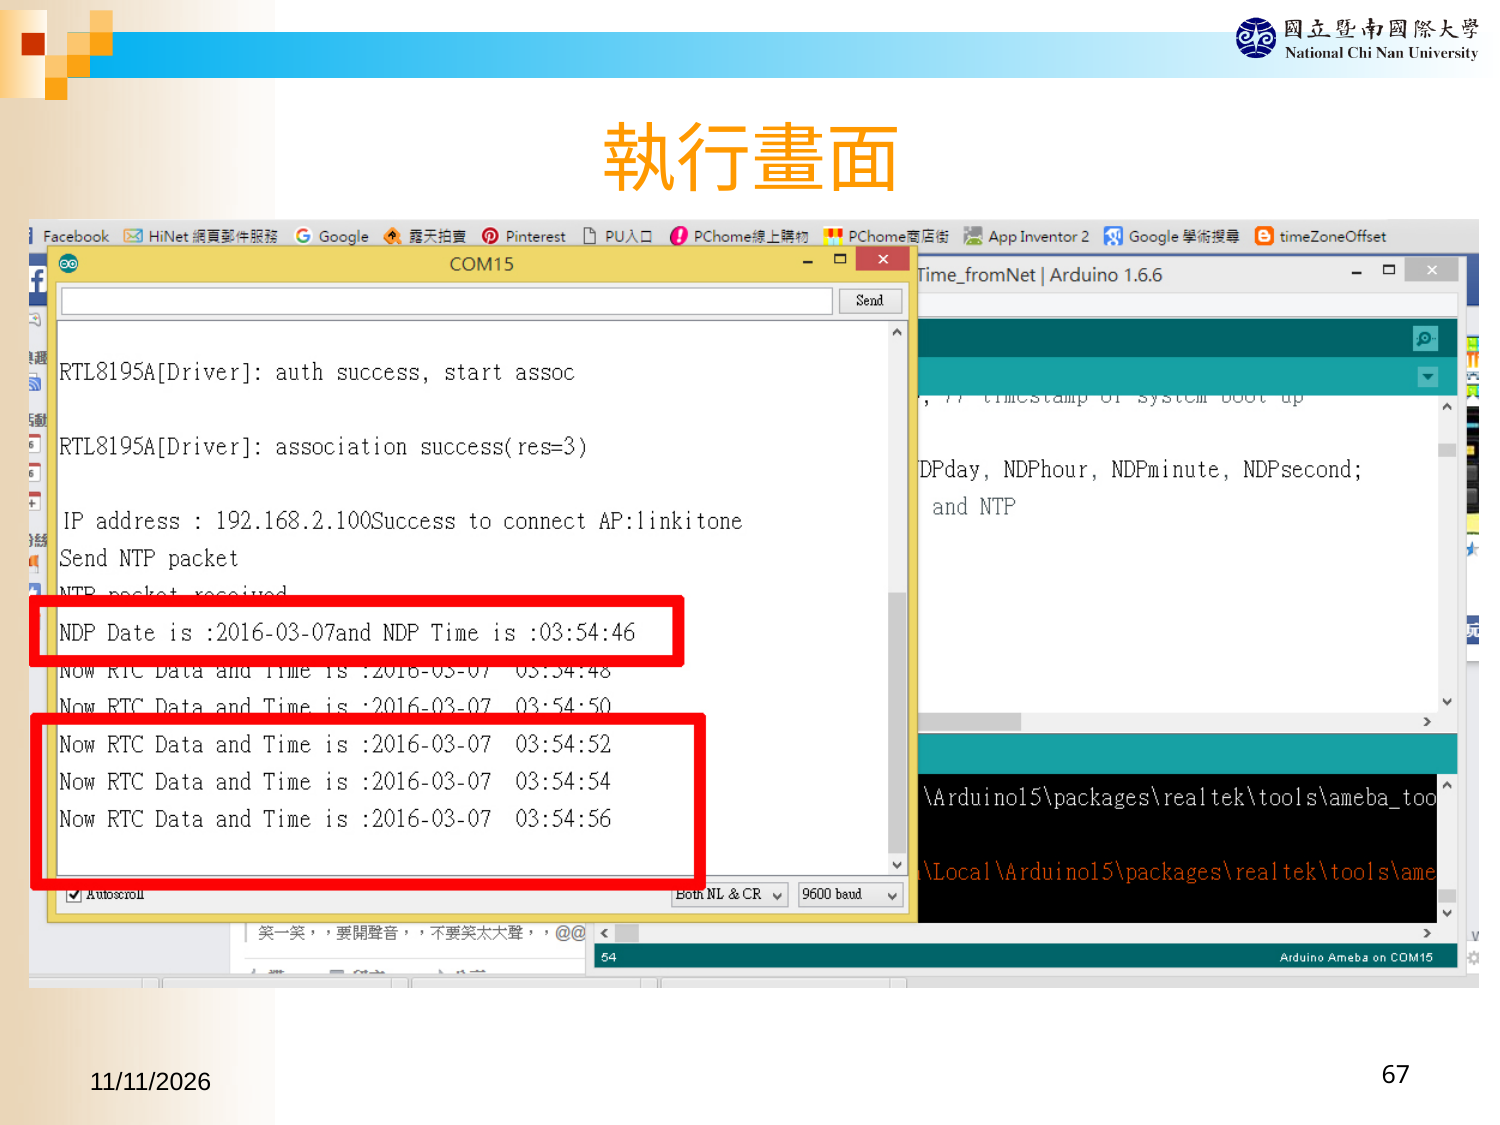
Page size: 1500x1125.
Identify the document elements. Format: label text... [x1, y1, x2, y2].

text_box 2017/9/30 [75, 1024, 425, 1103]
picture [29, 219, 1479, 988]
picture [1234, 10, 1485, 67]
title 執行畫面 [76, 42, 1427, 218]
text_box 67 [1074, 1024, 1425, 1100]
